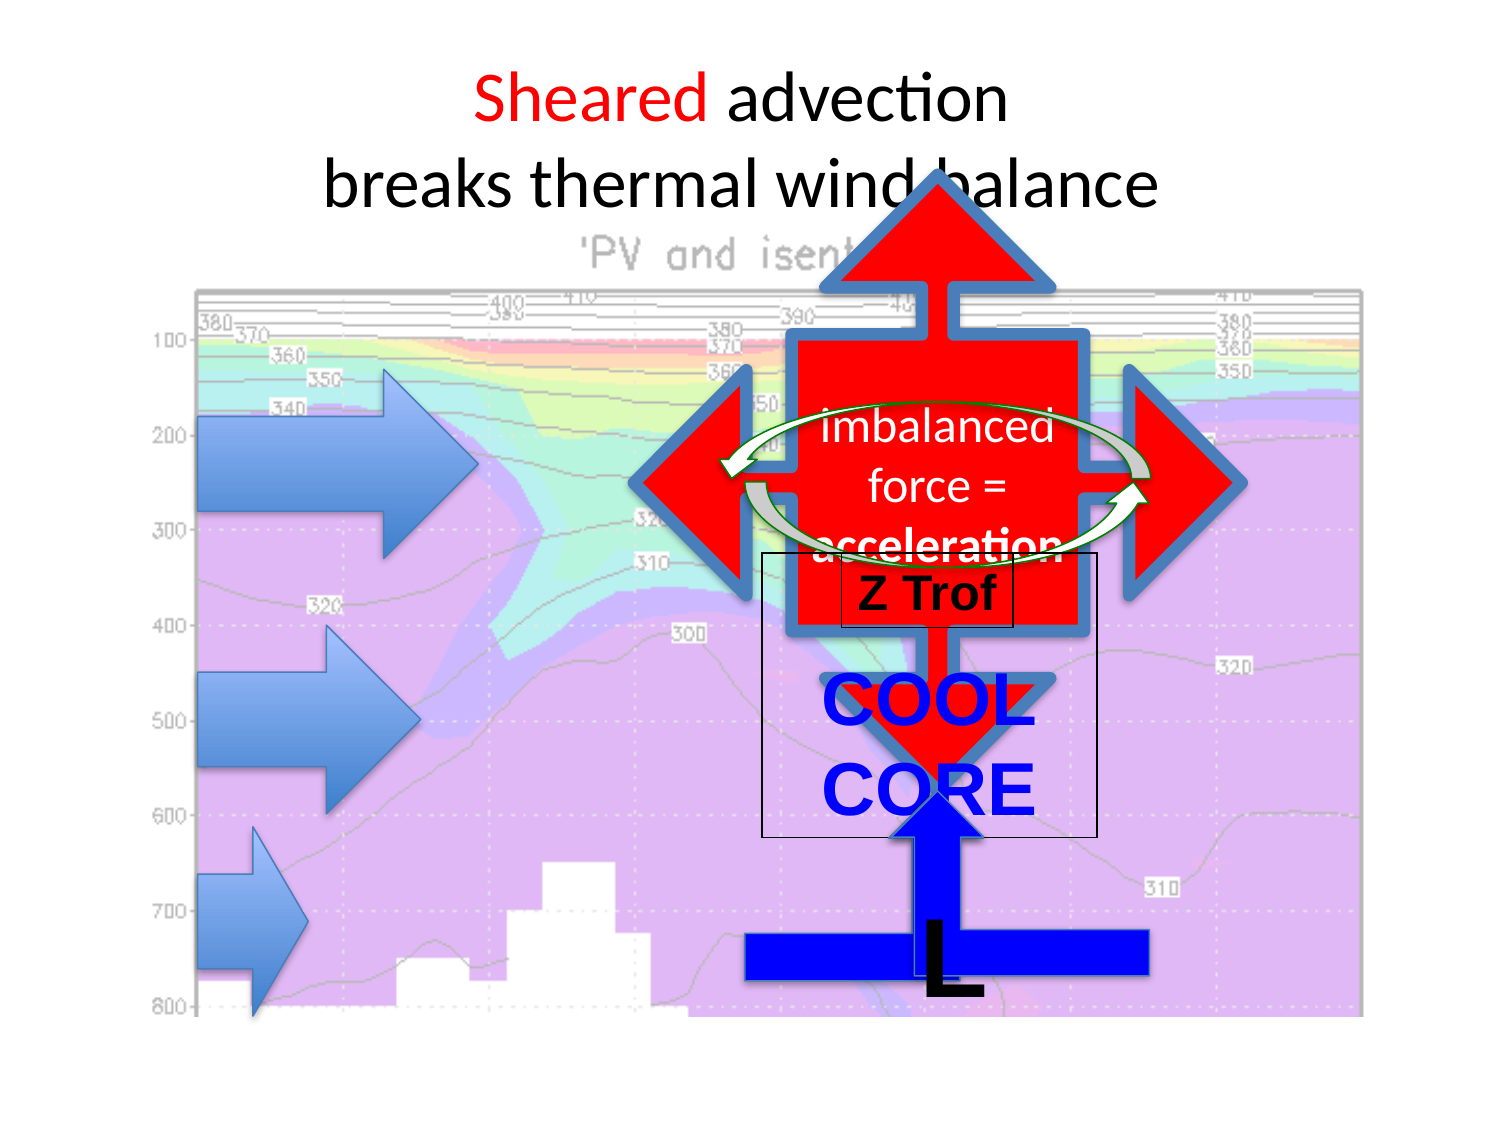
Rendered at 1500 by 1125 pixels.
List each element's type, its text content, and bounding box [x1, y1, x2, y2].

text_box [712, 401, 1156, 568]
title Sheared advection breaks thermal wind balance [74, 41, 1426, 230]
picture [100, 228, 1389, 1017]
text_box imbalanced force = acceleration [884, 174, 992, 227]
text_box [761, 552, 1098, 789]
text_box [744, 790, 1150, 1030]
